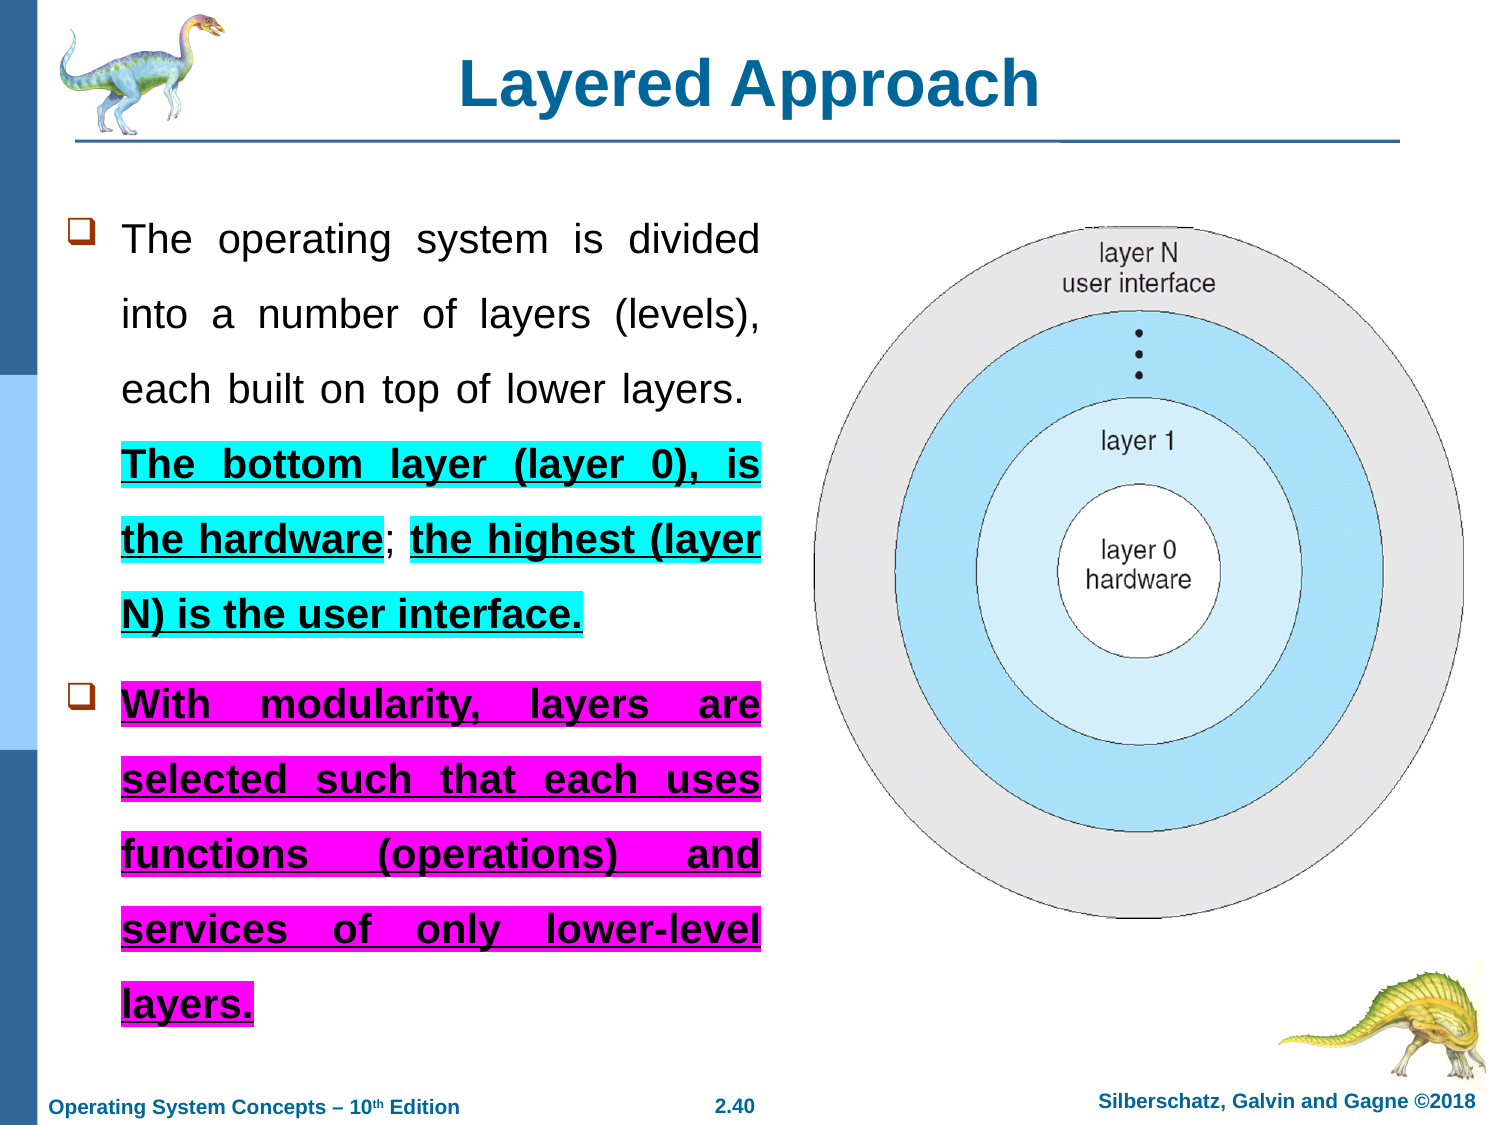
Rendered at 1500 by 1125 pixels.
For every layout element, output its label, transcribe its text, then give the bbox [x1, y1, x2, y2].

picture [1275, 959, 1486, 1090]
list The operating system is divided into a number of layers (levels), each built on top of lower layers. The bottom layer (layer 0), is the hardware; the highest (layer N) is the user interface. With modularity, layers are selected such that each uses functions (operations) and services of only lower-level layers. [50, 179, 777, 1043]
picture [808, 223, 1469, 925]
title Layered Approach [75, 32, 1425, 128]
picture [46, 0, 243, 149]
